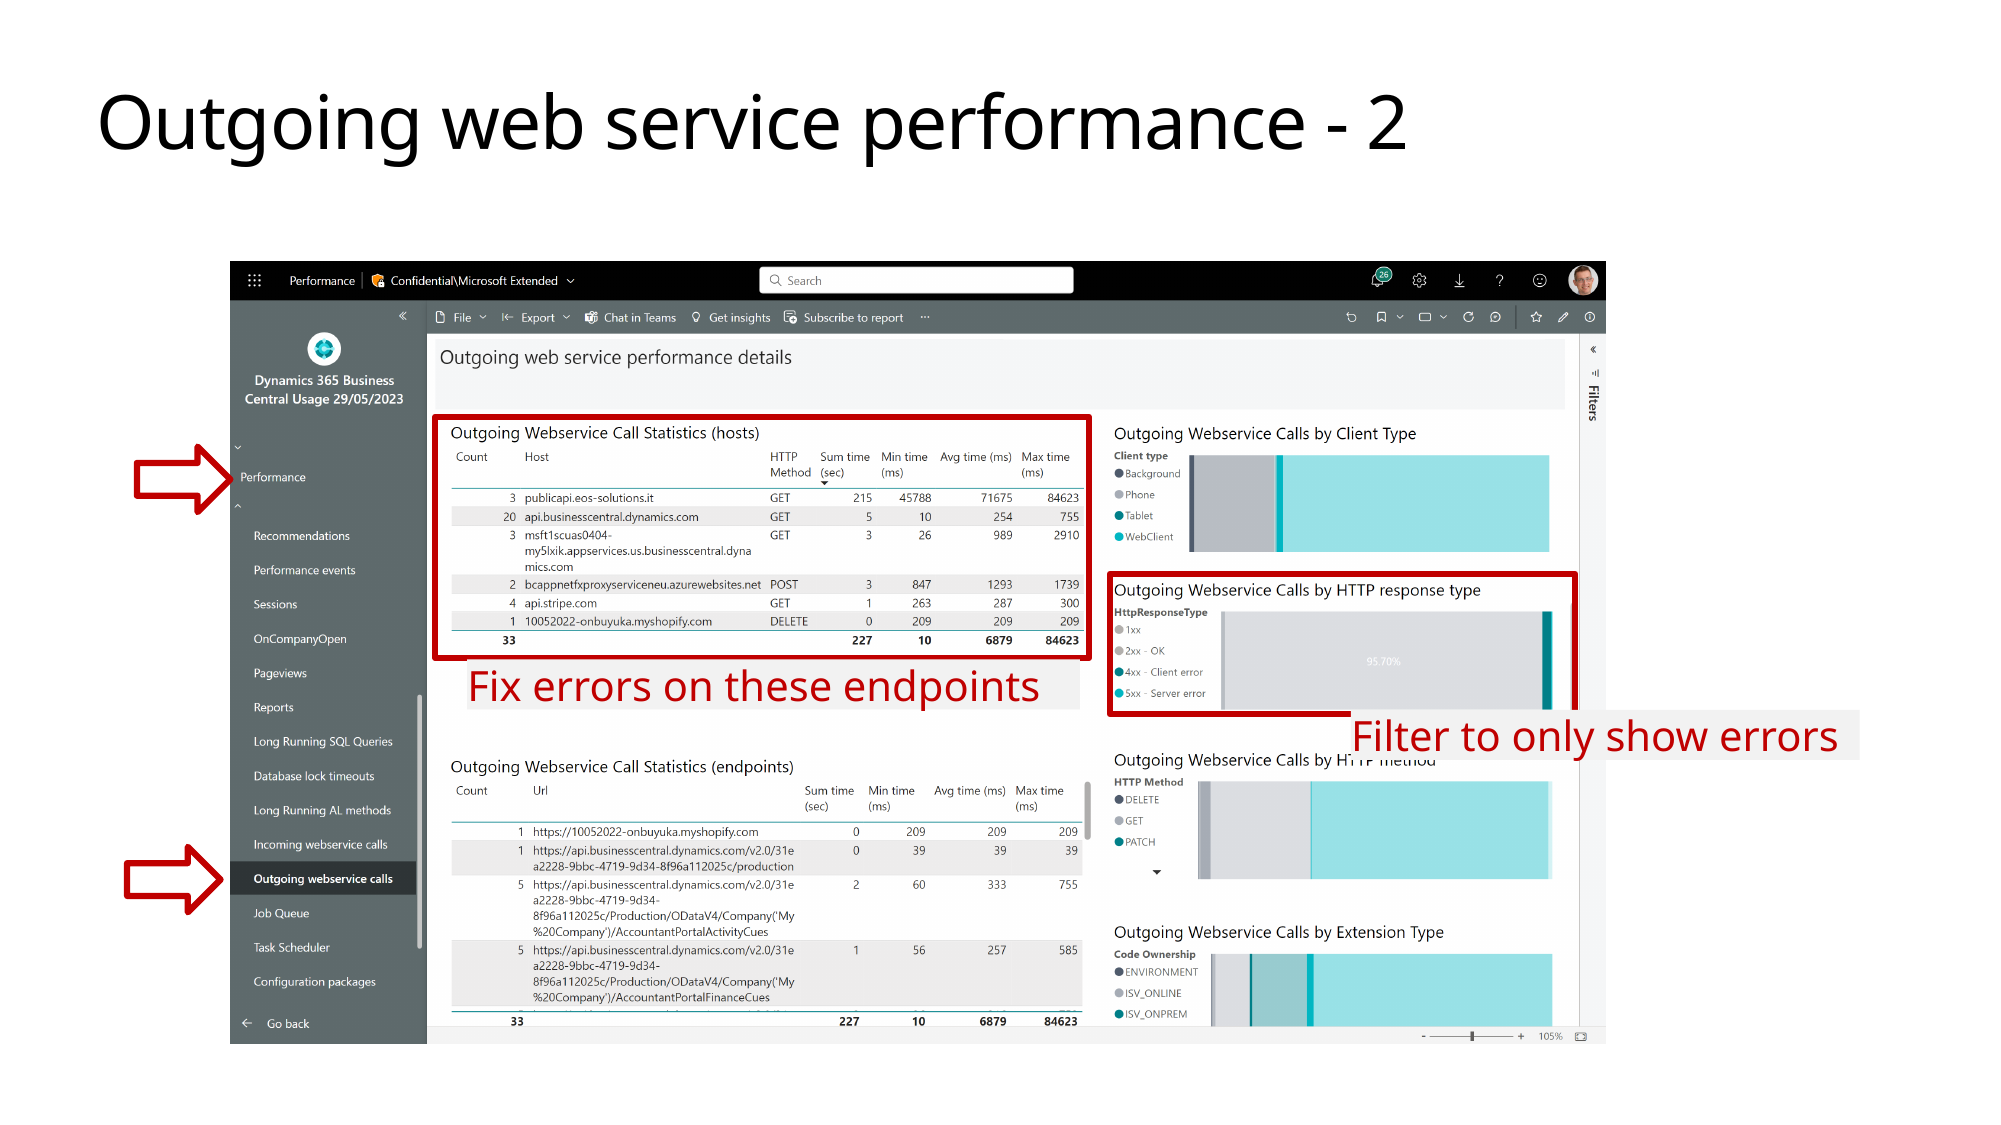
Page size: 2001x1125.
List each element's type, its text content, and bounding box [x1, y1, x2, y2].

text_box [136, 445, 229, 513]
title Outgoing web service performance - 2 [96, 75, 1904, 166]
picture [229, 261, 1606, 1045]
text_box [126, 846, 222, 914]
text_box Filter to only show errors [1606, 709, 1860, 760]
